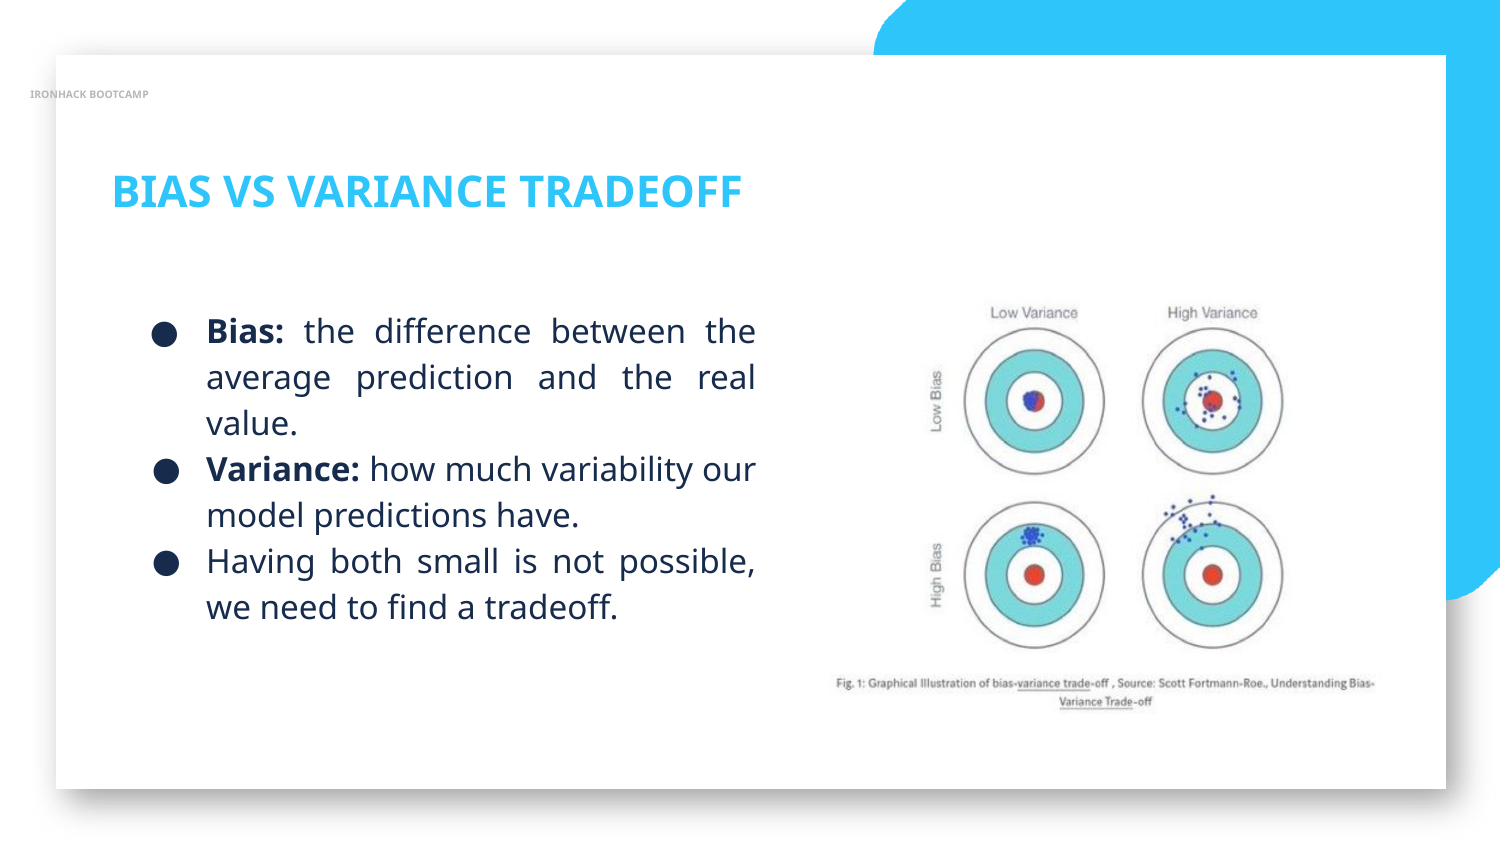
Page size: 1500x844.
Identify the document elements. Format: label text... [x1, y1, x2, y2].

picture [0, 0, 1500, 844]
text_box BIAS VS VARIANCE TRADEOFF [96, 149, 1417, 266]
text_box IRONHACK BOOTCAMP [15, 71, 354, 108]
text_box Bias: the difference between the average prediction and the real value. Variance: how much variability our model predictions have. Having both small is not possible, we need to find a tradeoff. [116, 249, 773, 733]
